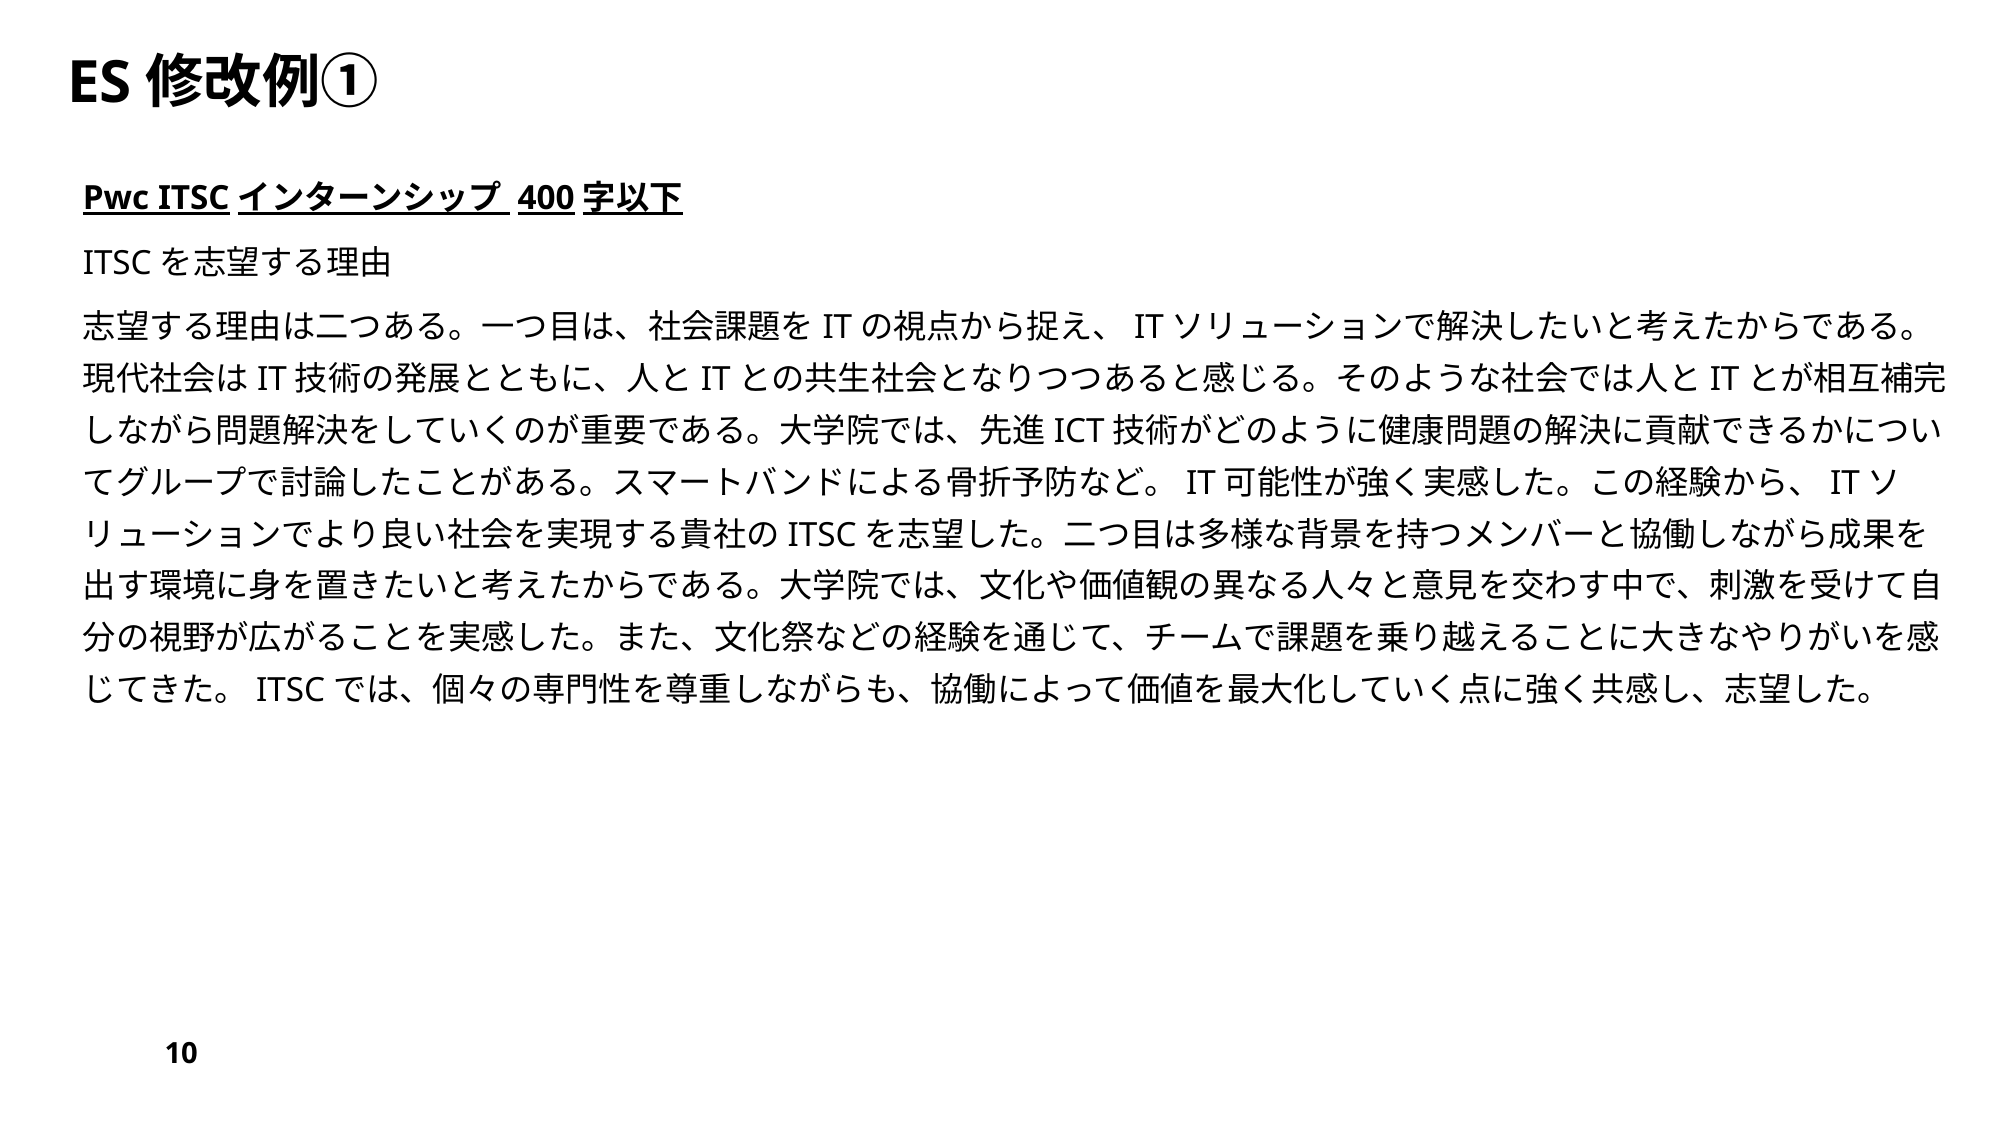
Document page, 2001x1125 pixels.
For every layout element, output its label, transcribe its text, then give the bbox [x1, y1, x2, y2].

slide_number 10 [149, 1024, 588, 1085]
text_box Pwc ITSCインターンシップ 400字以下 ITSCを志望する理由 志望する理由は二つある。一つ目は、社会課題をITの視点から捉え、ITソリューションで解決したいと考えたからである。現代社会はIT技術の発展とともに、人とITとの共生社会となりつつあると感じる。そのような社会では人とITとが相互補完しながら問題解決をしていくのが重要である。大学院では、先進ICT技術がどのように健康問題の解決に貢献できるかについてグループで討論したことがある。スマートバンドによる骨折予防など。IT可能性が強く実感した。この経験から、ITソリューションでより良い社会を実現する貴社のITSCを志望した。二つ目は多様な背景を持つメンバーと協働しながら成果を出す環境に身を置きたいと考えたからである。大学院では、文化や価値観の異なる人々と意見を交わす中で、刺激を受けて自分の視野が広がることを実感した。また、文化祭などの経験を通じて、チームで課題を乗り越えることに大きなやりがいを感じてきた。ITSCでは、個々の専門性を尊重しながらも、協働によって価値を最大化していく点に強く共感し、志望した。 [68, 157, 1968, 716]
title ES修改例① [52, 20, 1760, 124]
